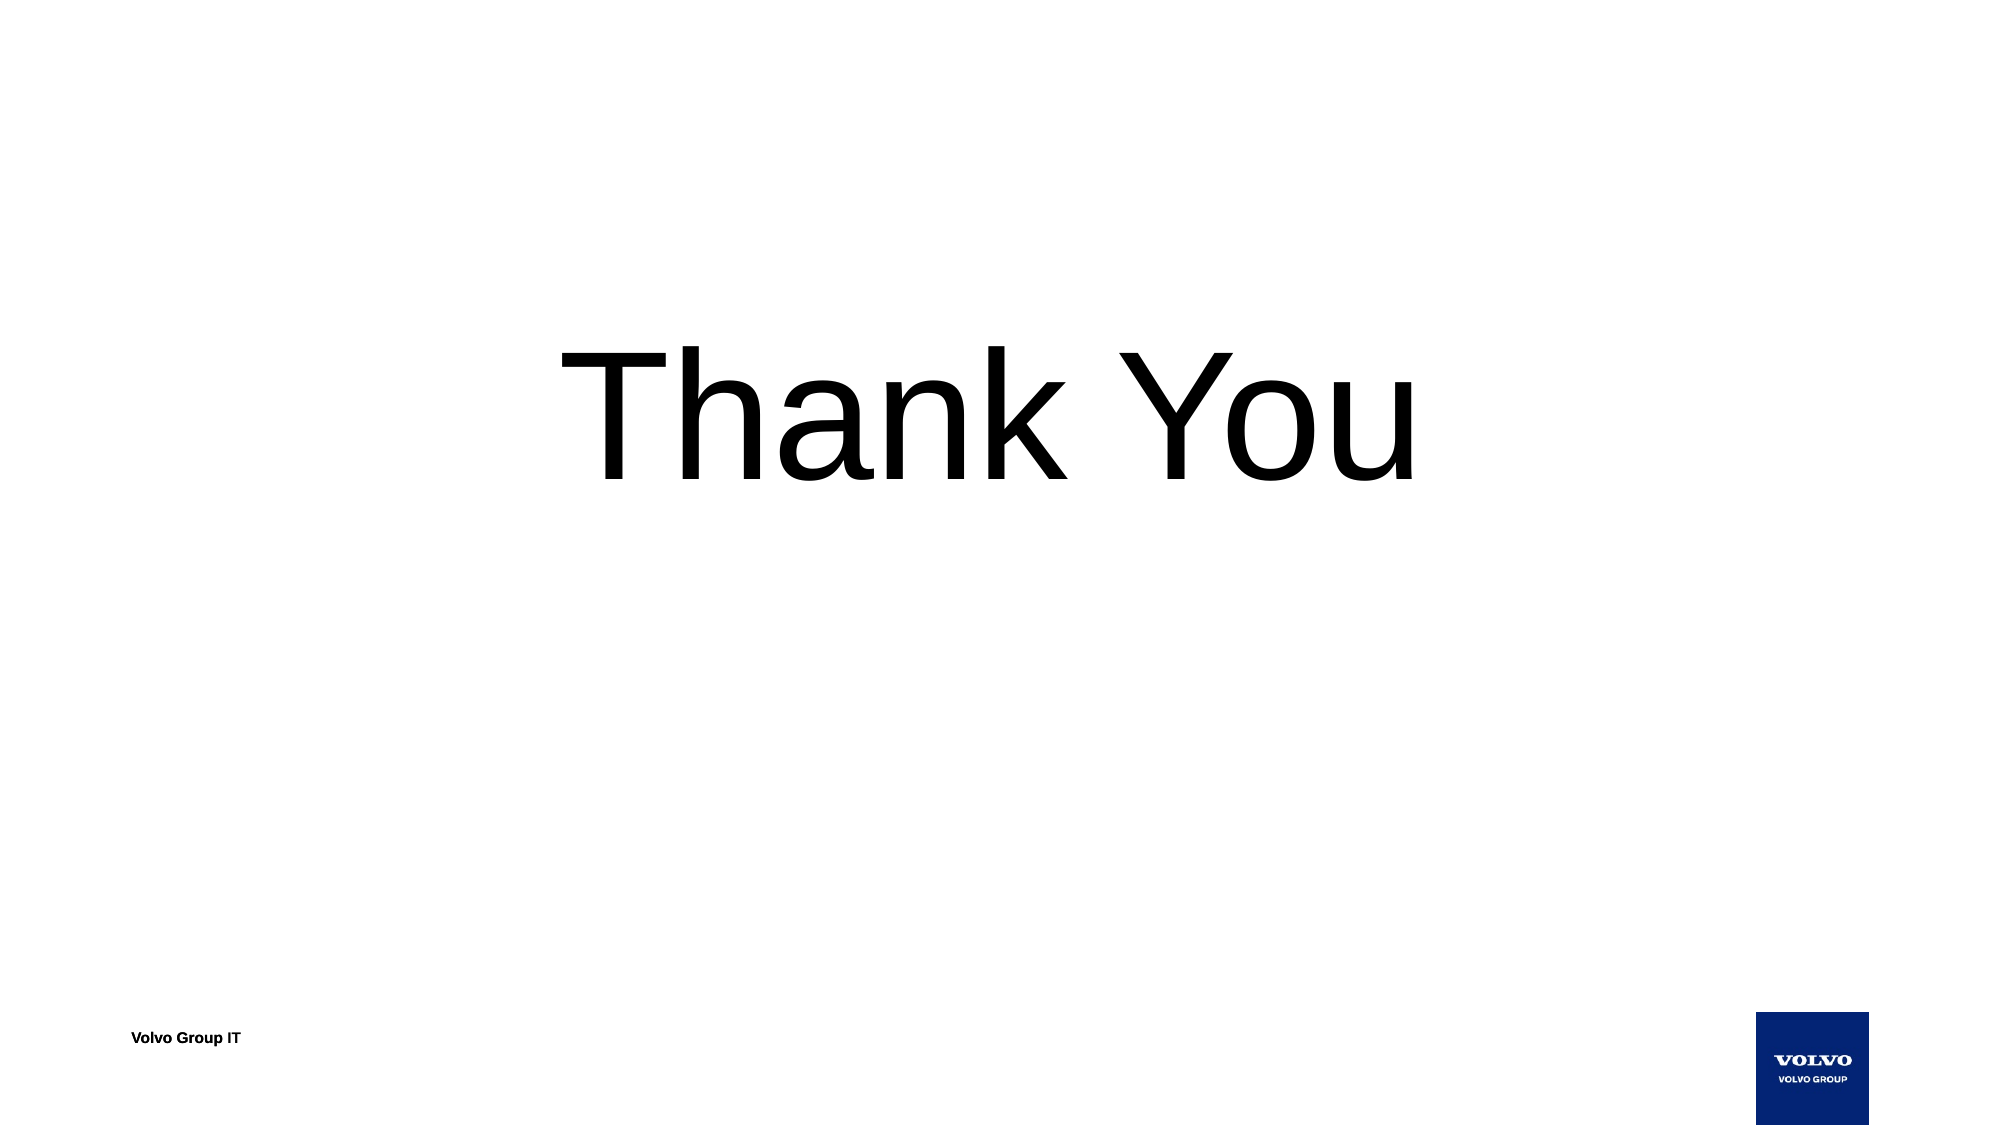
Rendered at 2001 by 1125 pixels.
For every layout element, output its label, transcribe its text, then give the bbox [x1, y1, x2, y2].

picture [1756, 1012, 1869, 1125]
list Thank You [115, 288, 1869, 1001]
